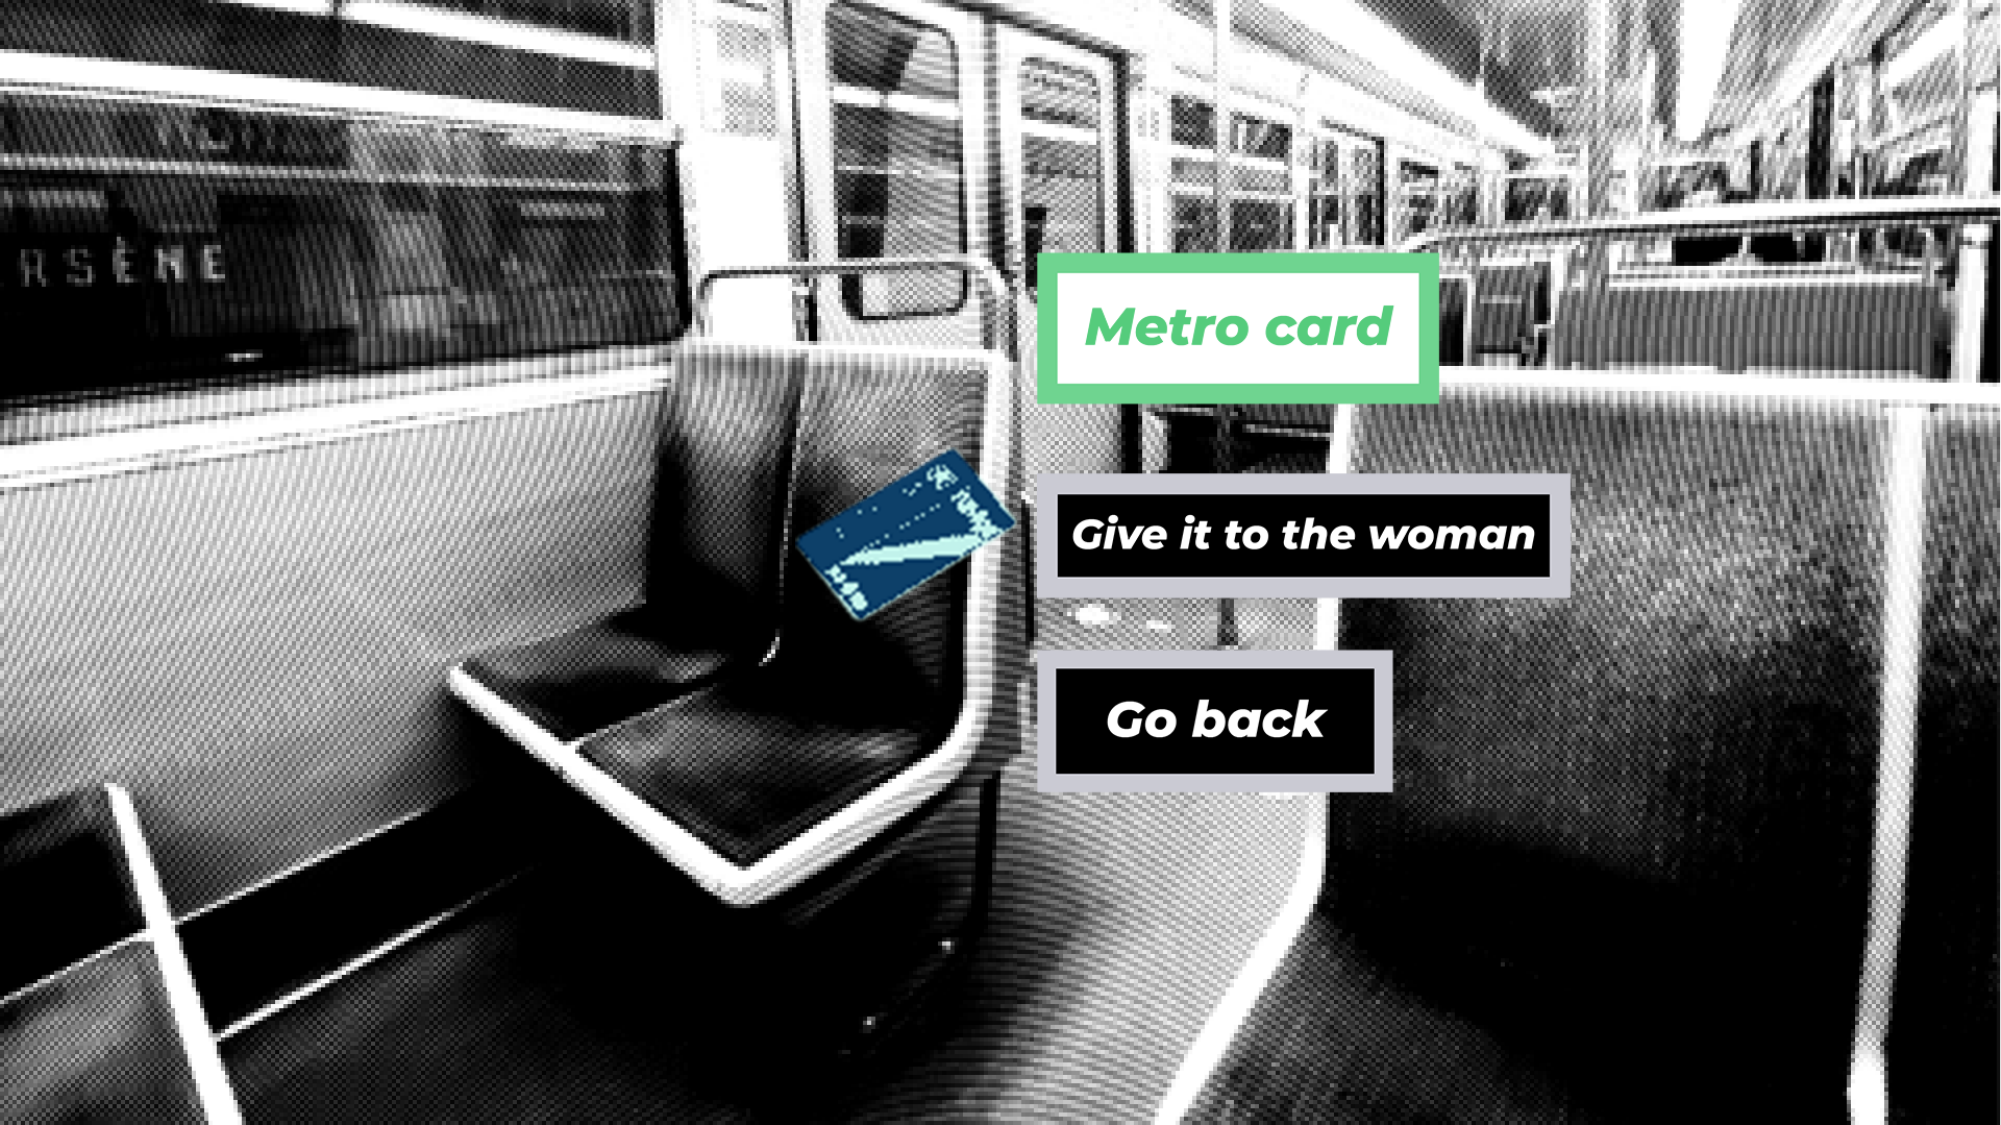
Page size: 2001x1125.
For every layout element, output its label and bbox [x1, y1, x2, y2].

picture [0, 0, 2001, 1125]
text_box [1032, 473, 1570, 599]
text_box [1032, 650, 1394, 790]
